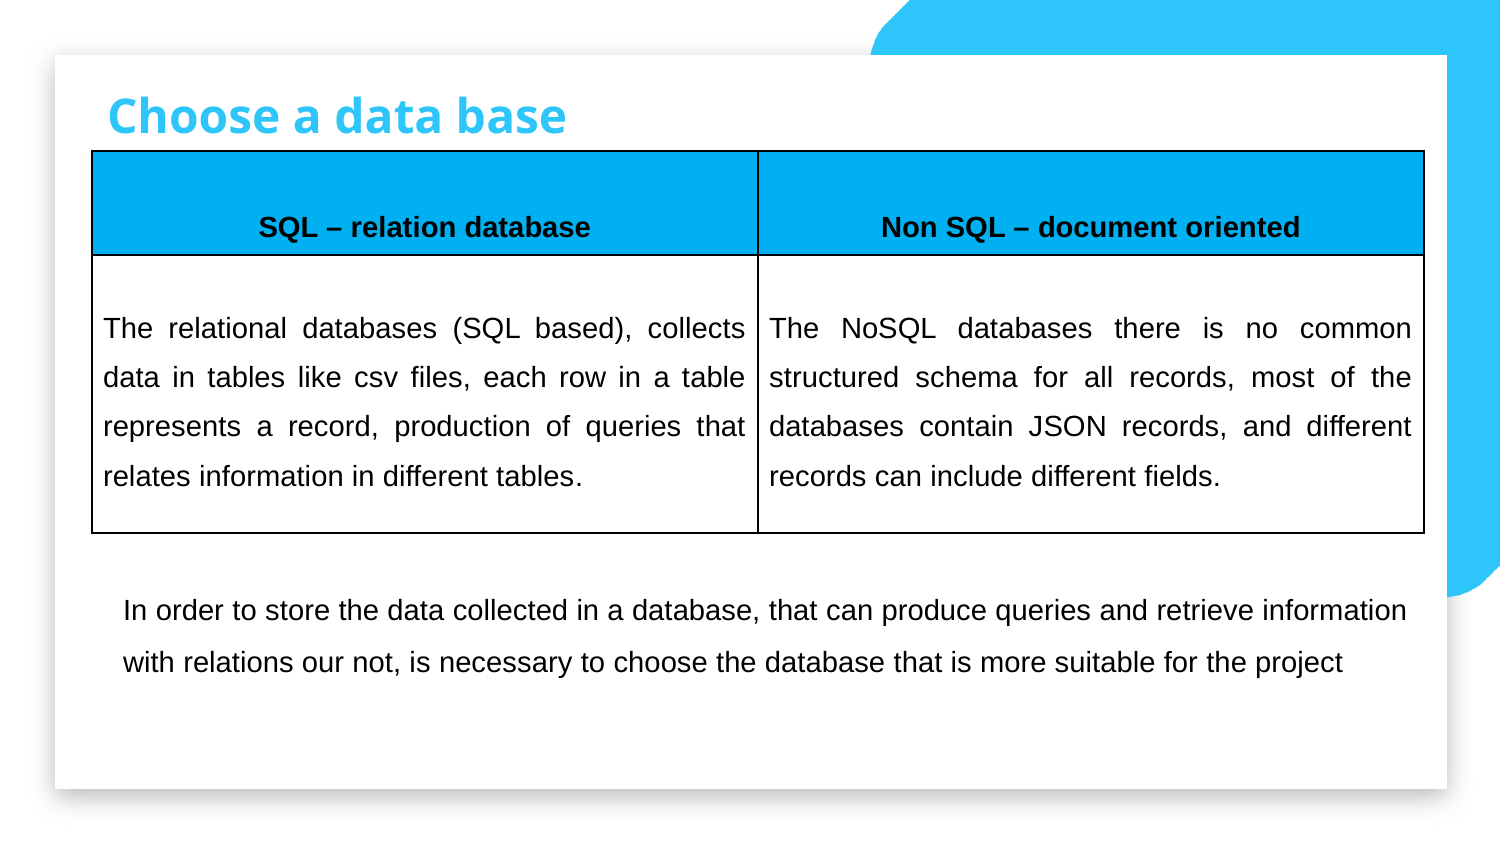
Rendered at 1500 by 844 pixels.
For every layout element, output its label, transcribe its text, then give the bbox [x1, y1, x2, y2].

text_box Choose a data base [92, 70, 893, 150]
table_cell The relational databases (SQL based), collects data in tables like csv files, each row in a table represents a record, production of queries that relates information in different tables. [93, 256, 757, 532]
table_header Non SQL – document oriented [759, 152, 1423, 254]
picture [0, 0, 1500, 844]
text_box In order to store the data collected in a database, that can produce queries and retrieve information with relations our not, is necessary to choose the database that is more suitable for the project [108, 558, 1424, 736]
table_cell The NoSQL databases there is no common structured schema for all records, most of the databases contain JSON records, and different records can include different fields. [759, 256, 1423, 532]
table_header SQL – relation database [93, 152, 757, 254]
